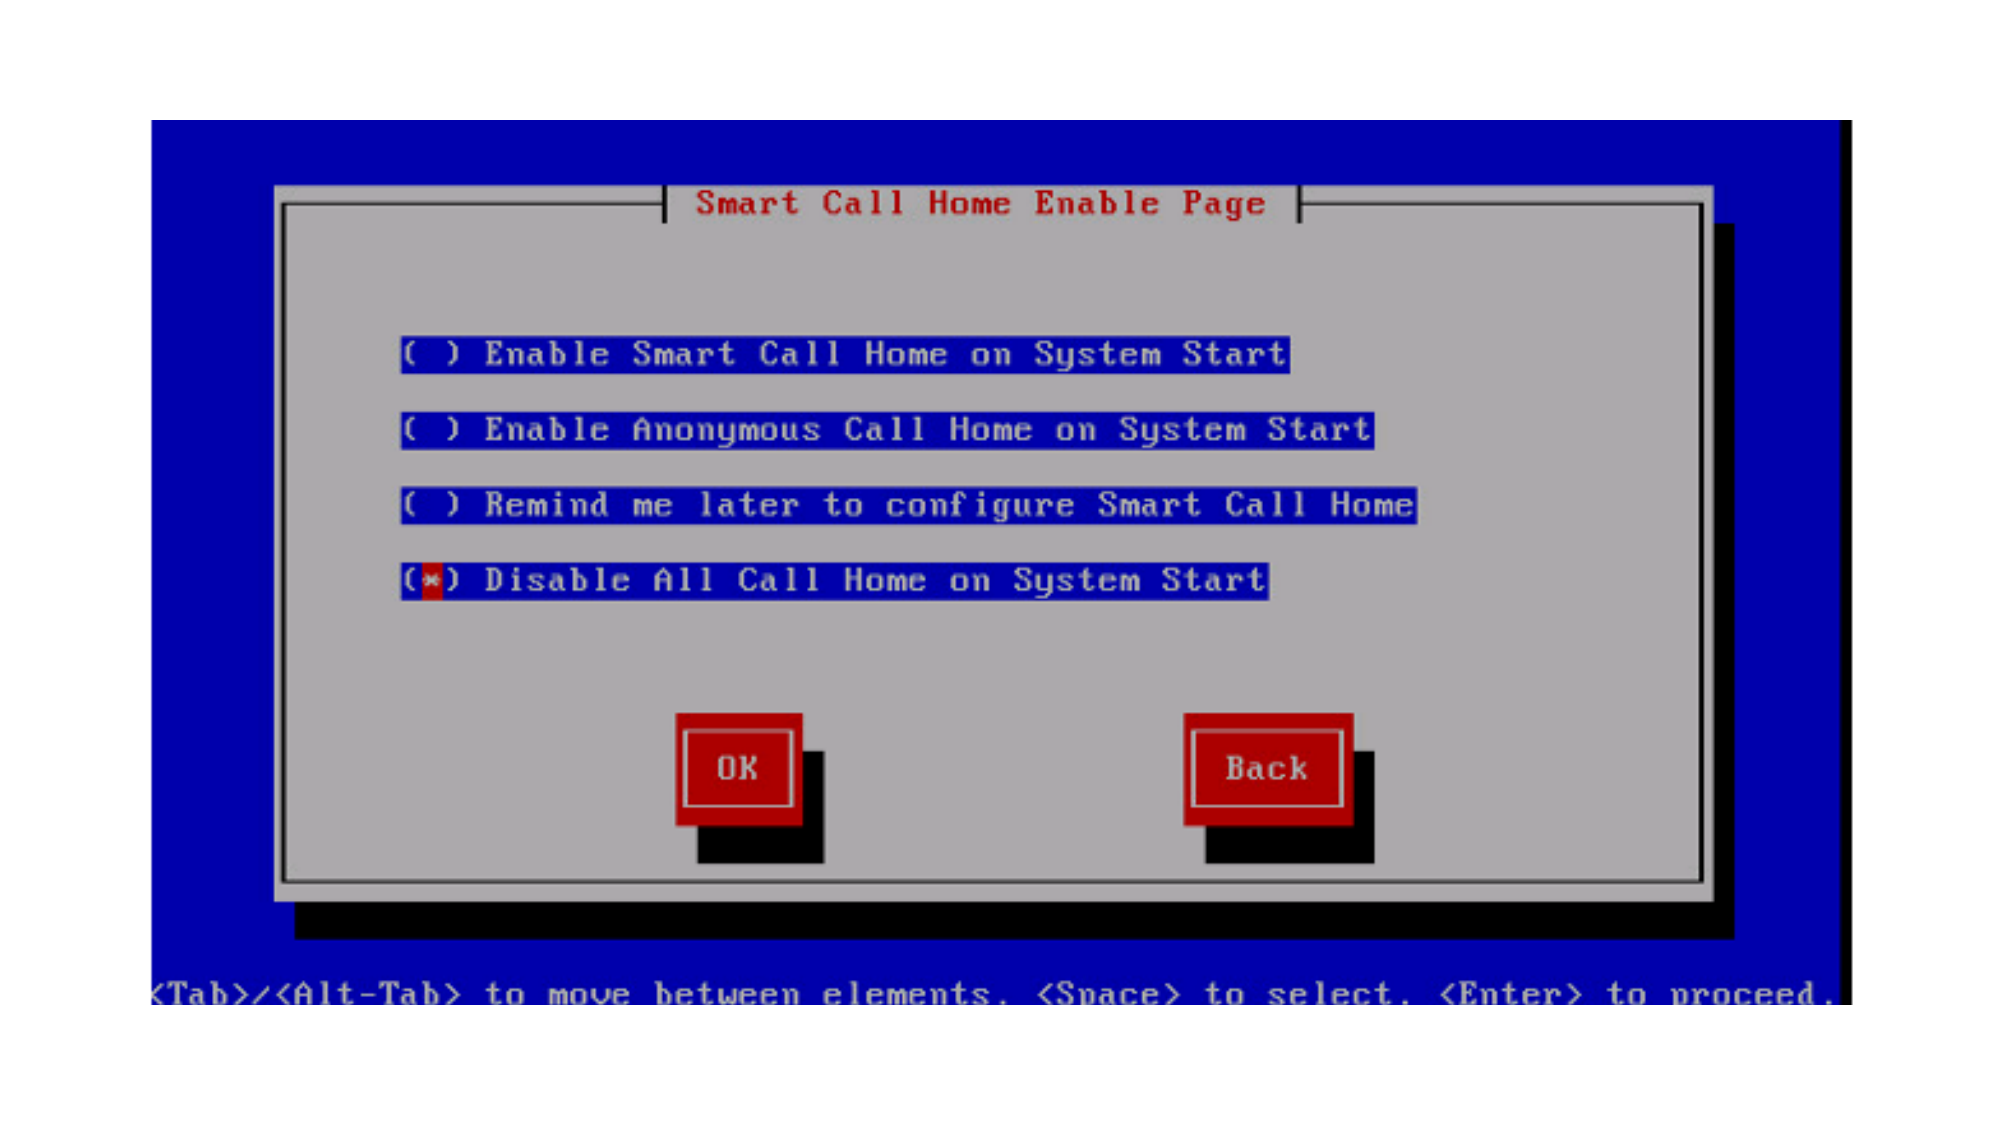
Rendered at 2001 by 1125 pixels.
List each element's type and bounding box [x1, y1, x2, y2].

text_box [0, 0, 2000, 1125]
picture [137, 120, 1863, 1005]
